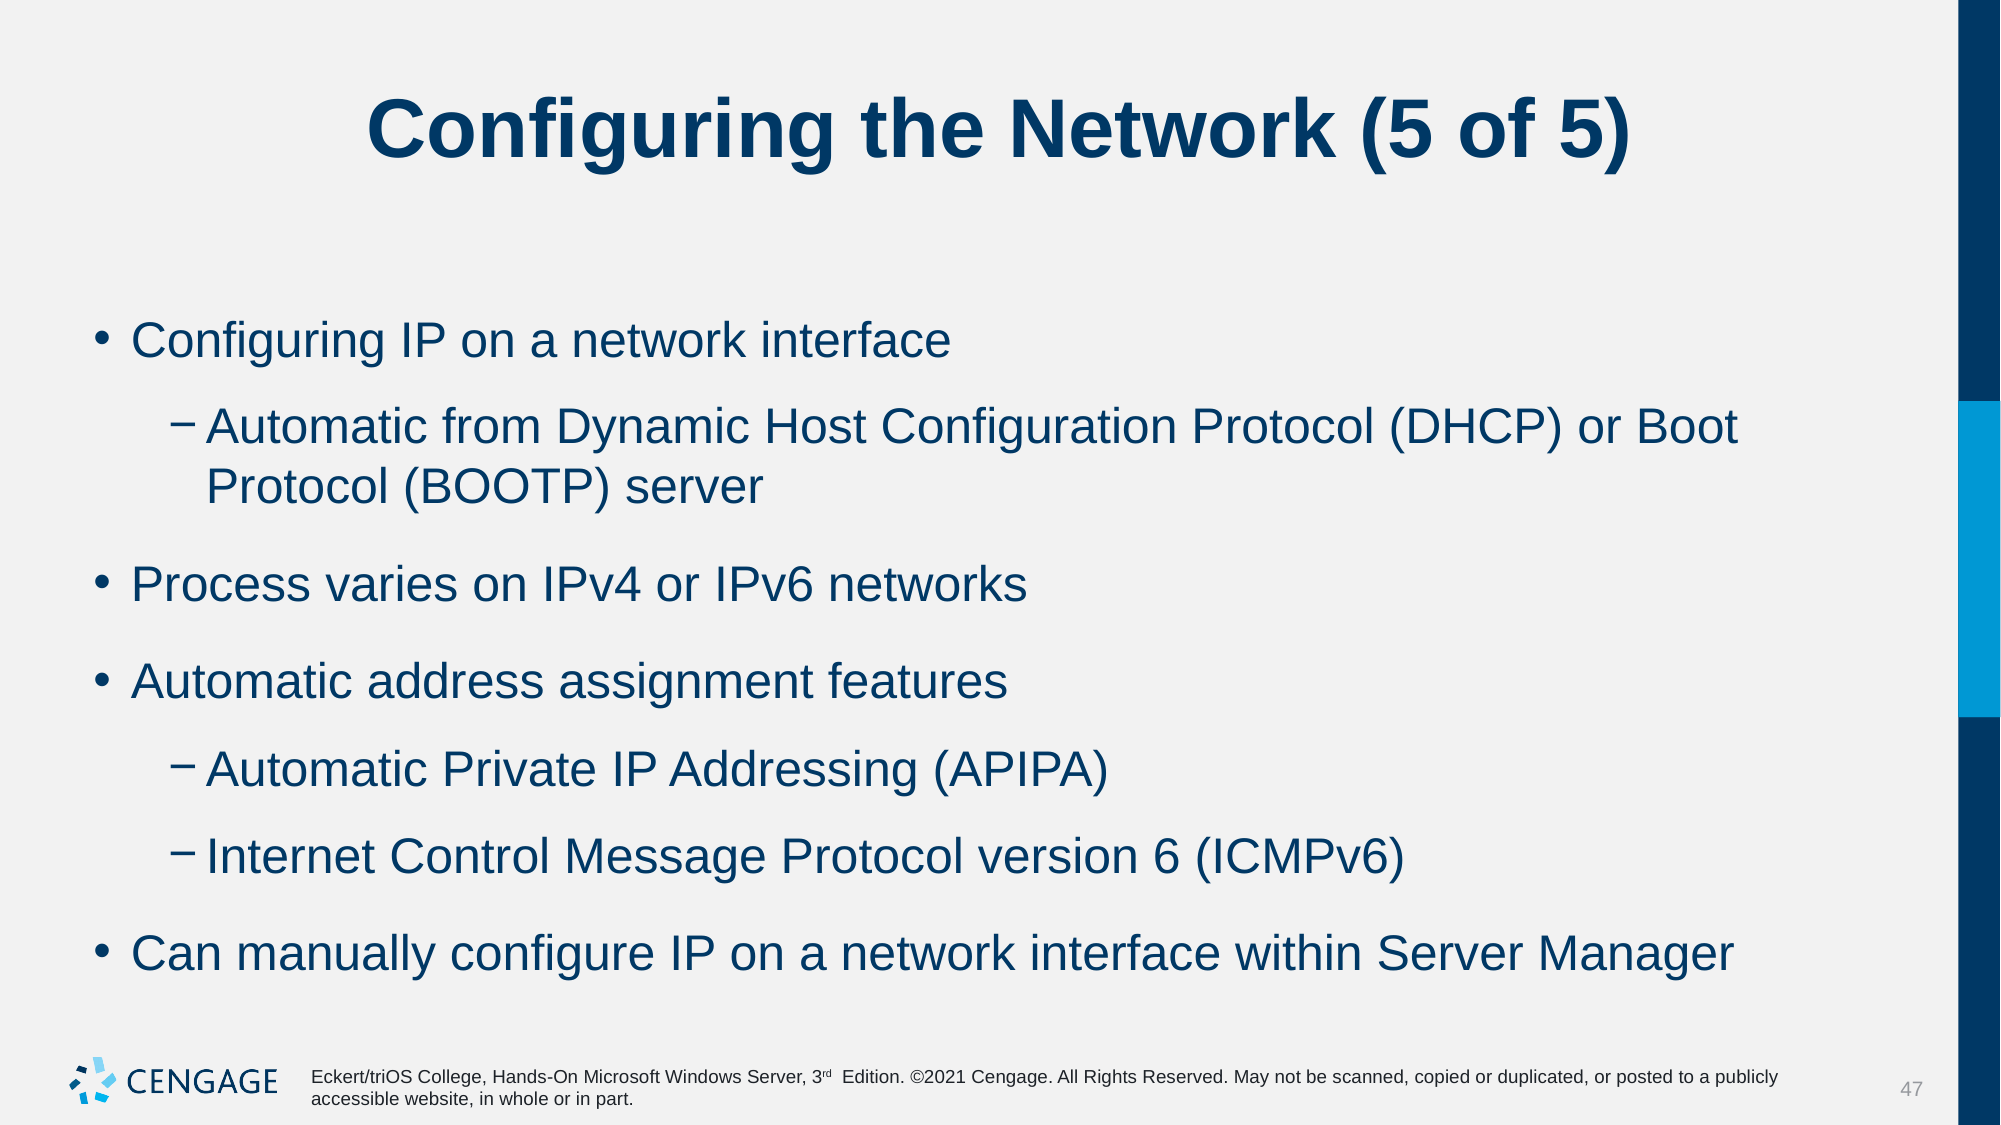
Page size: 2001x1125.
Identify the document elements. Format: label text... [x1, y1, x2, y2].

title Configuring the Network (5 of 5) [78, 77, 1923, 278]
picture [69, 1057, 277, 1104]
list Configuring IP on a network interface Automatic from Dynamic Host Configuration Protocol (DHCP) or Boot Protocol (BOOTP) server Process varies on IPv4 or IPv6 networks Automatic address assignment features Automatic Private IP Addressing (APIPA) Internet Control Message Protocol version 6 (ICMPv6) Can manually configure IP on a network interface within Server Manager [78, 299, 1923, 1014]
